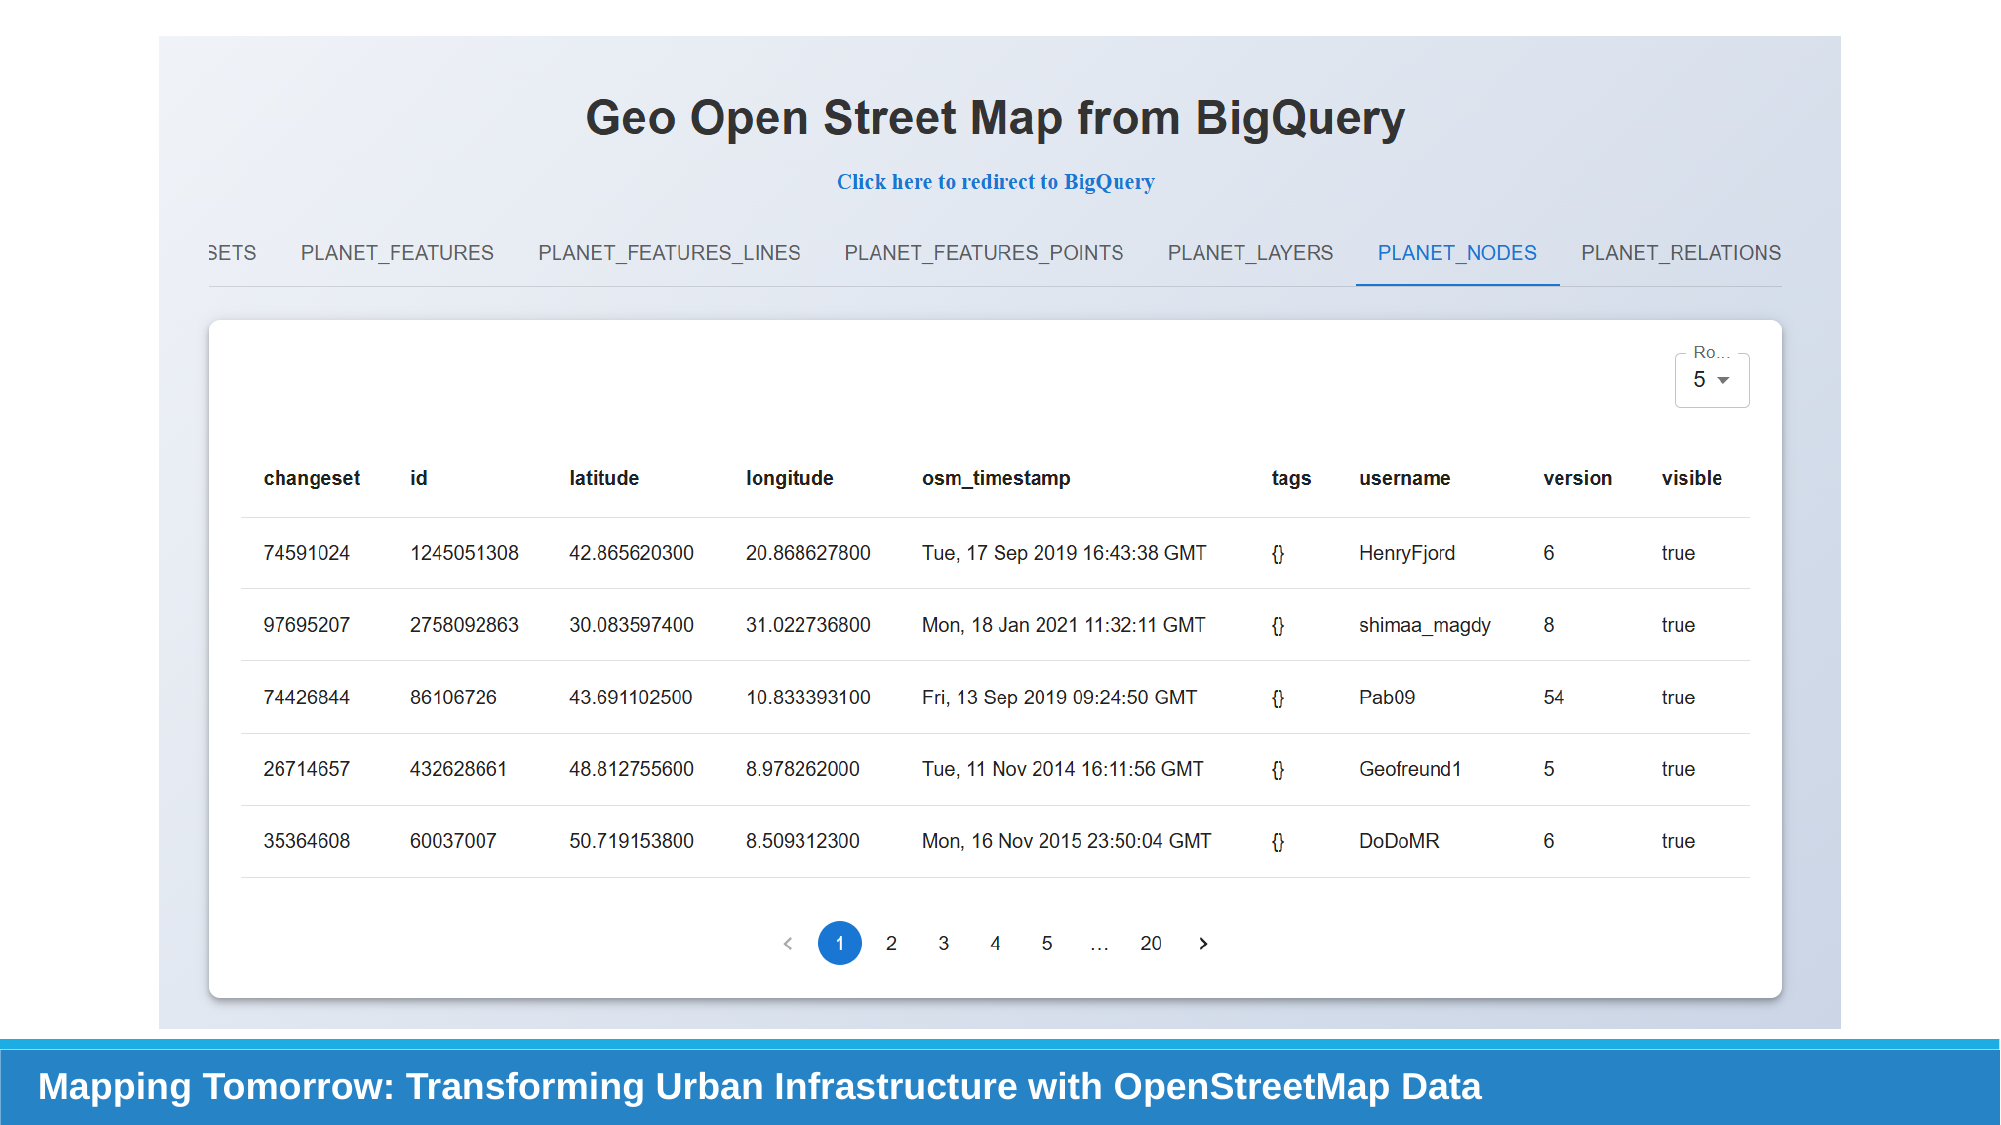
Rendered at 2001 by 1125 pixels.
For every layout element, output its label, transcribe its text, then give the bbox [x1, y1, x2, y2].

picture [158, 35, 1842, 1029]
text_box Mapping Tomorrow: Transforming Urban Infrastructure with OpenStreetMap Data [23, 1054, 1782, 1115]
